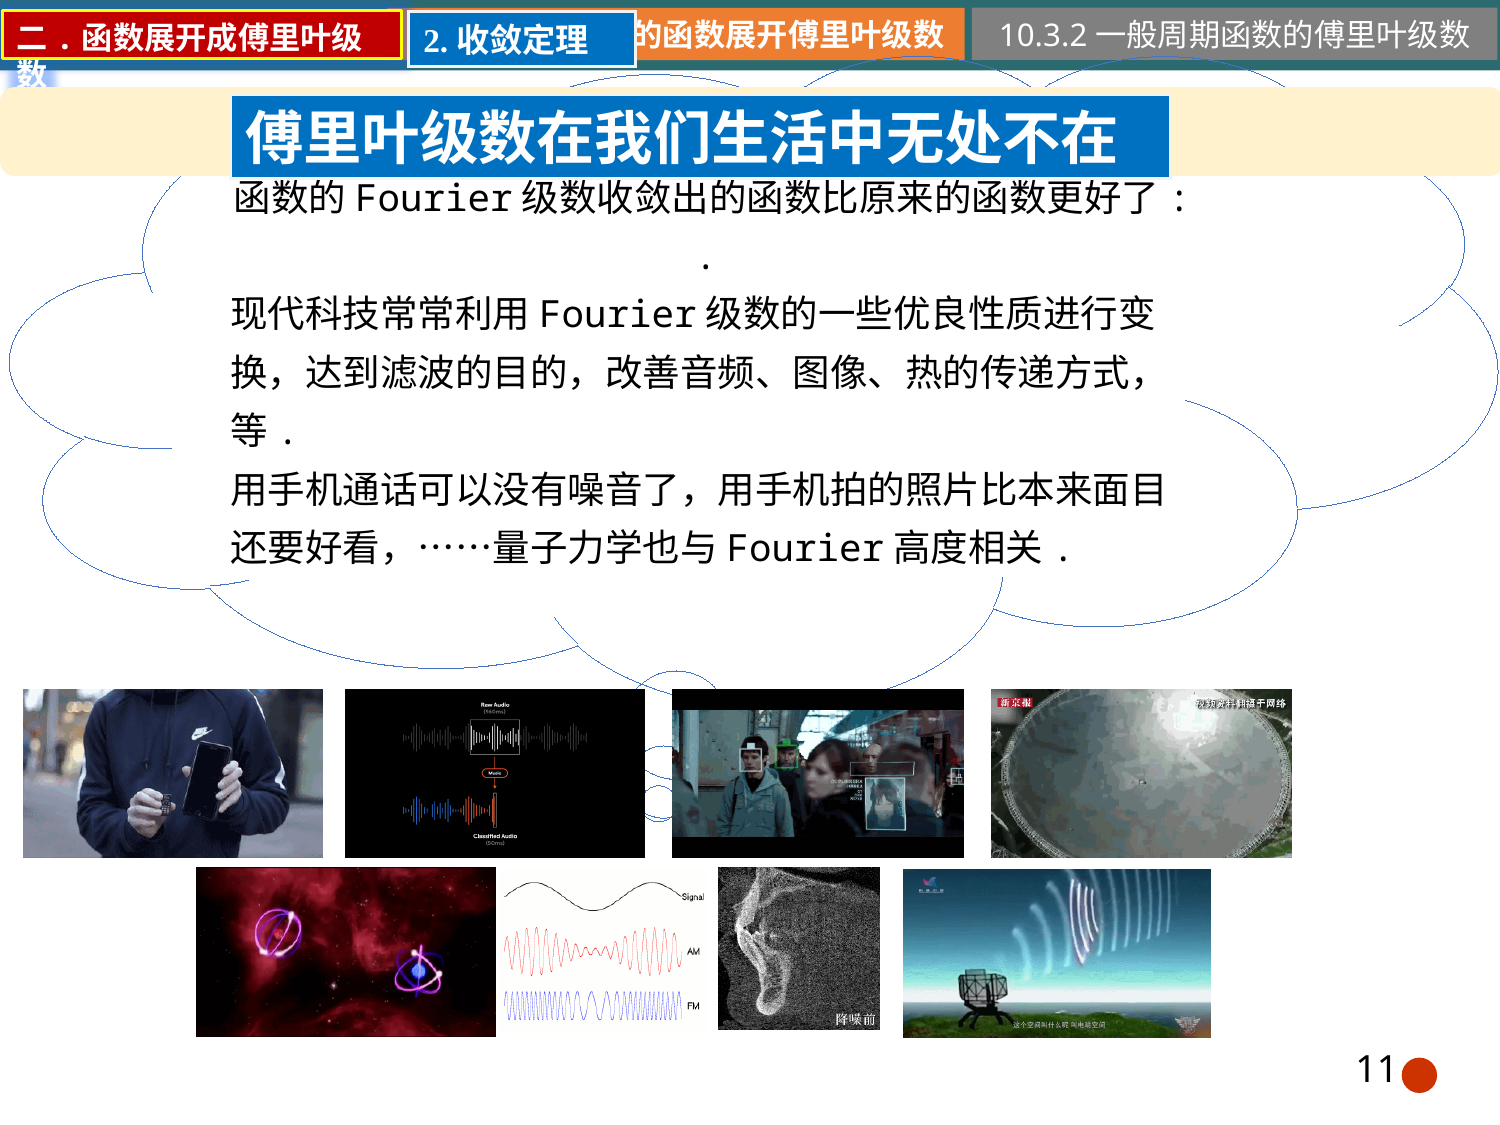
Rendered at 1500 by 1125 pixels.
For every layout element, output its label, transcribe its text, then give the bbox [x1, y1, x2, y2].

text_box [1401, 1057, 1438, 1094]
picture [23, 689, 323, 858]
picture [903, 869, 1211, 1038]
picture [718, 867, 880, 1030]
text_box [412, 0, 1500, 71]
text_box [0, 87, 1500, 177]
text_box 傅里叶级数在我们生活中无处不在 [229, 93, 1172, 180]
picture [672, 689, 964, 858]
text_box 10.3.2一般周期函数的傅里叶级数 [971, 7, 1498, 60]
text_box 二.函数展开成傅里叶级数 [2, 10, 402, 59]
picture [991, 689, 1292, 858]
slide_number 11 [1340, 1037, 1481, 1113]
picture [196, 867, 496, 1037]
picture [499, 869, 708, 1033]
picture [345, 689, 645, 858]
text_box 2.收敛定理 [407, 10, 637, 68]
